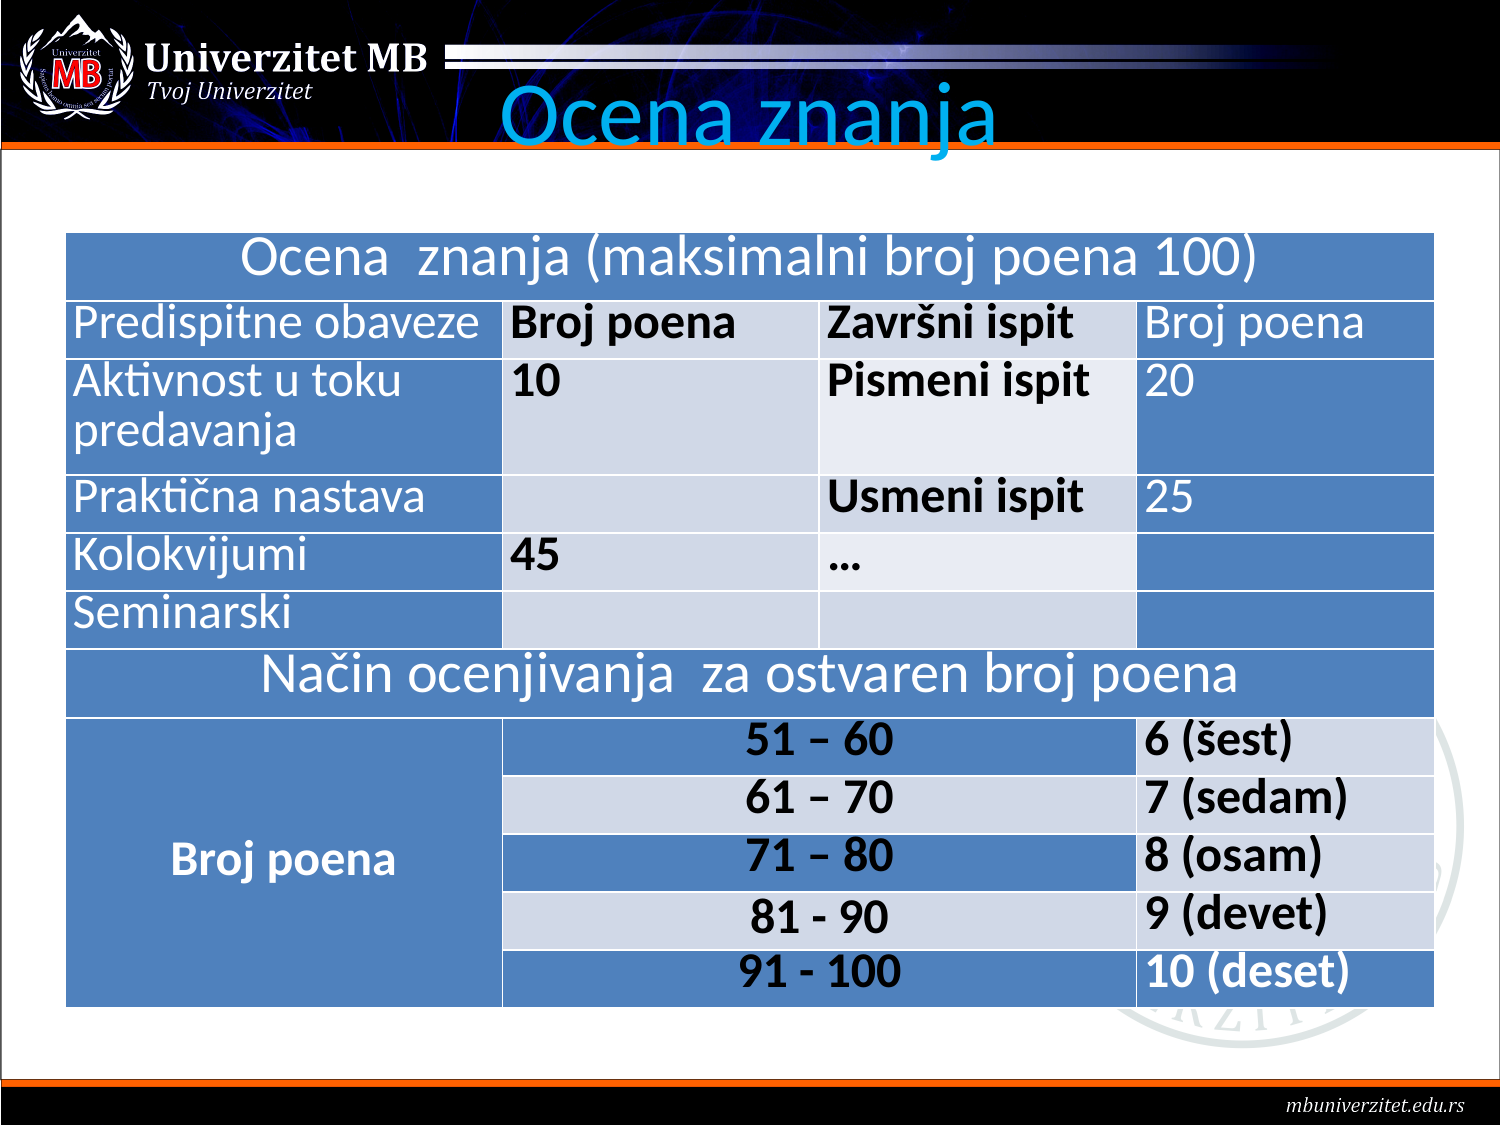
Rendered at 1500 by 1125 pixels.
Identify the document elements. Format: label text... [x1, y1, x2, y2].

picture [0, 0, 1500, 1125]
table_cell Usmeni ispit [820, 476, 1136, 532]
table_cell 7 (sedam) [1137, 777, 1434, 833]
table_cell Pismeni ispit [820, 360, 1136, 474]
table_cell Način ocenjivanja za ostvaren broj poena [66, 650, 1434, 717]
table_cell 9 (devet) [1137, 893, 1434, 949]
table_cell Broj poena [503, 302, 818, 358]
table_cell 10 (deset) [1137, 951, 1434, 1007]
table_cell Broj poena [1137, 302, 1434, 358]
table_cell [1137, 592, 1434, 648]
table_cell Seminarski [66, 592, 502, 648]
table_cell [503, 592, 818, 648]
table_cell 6 (šest) [1137, 719, 1434, 775]
table_cell … [820, 534, 1136, 590]
table_cell Aktivnost u toku predavanja [66, 360, 502, 474]
table_header Ocena znanja (maksimalni broj poena 100) [66, 233, 1434, 300]
table_cell [1137, 534, 1434, 590]
table_cell Kolokvijumi [66, 534, 502, 590]
table_cell [503, 476, 818, 532]
table_cell [820, 592, 1136, 648]
table_cell 91 - 100 [503, 951, 1136, 1007]
table_cell Praktična nastava [66, 476, 502, 532]
table_cell 81 - 90 [503, 893, 1136, 949]
table_cell Predispitne obaveze [66, 302, 502, 358]
table_cell Završni ispit [820, 302, 1136, 358]
table_cell 45 [503, 534, 818, 590]
table_cell 10 [503, 360, 818, 474]
table_cell 61 – 70 [503, 777, 1136, 833]
table_cell Broj poena [66, 719, 502, 1007]
table_cell 8 (osam) [1137, 835, 1434, 891]
table_cell 71 – 80 [503, 835, 1136, 891]
title Ocena znanja [75, 45, 1425, 173]
table_cell 51 – 60 [503, 719, 1136, 775]
table_cell 25 [1137, 476, 1434, 532]
table_cell 20 [1137, 360, 1434, 474]
